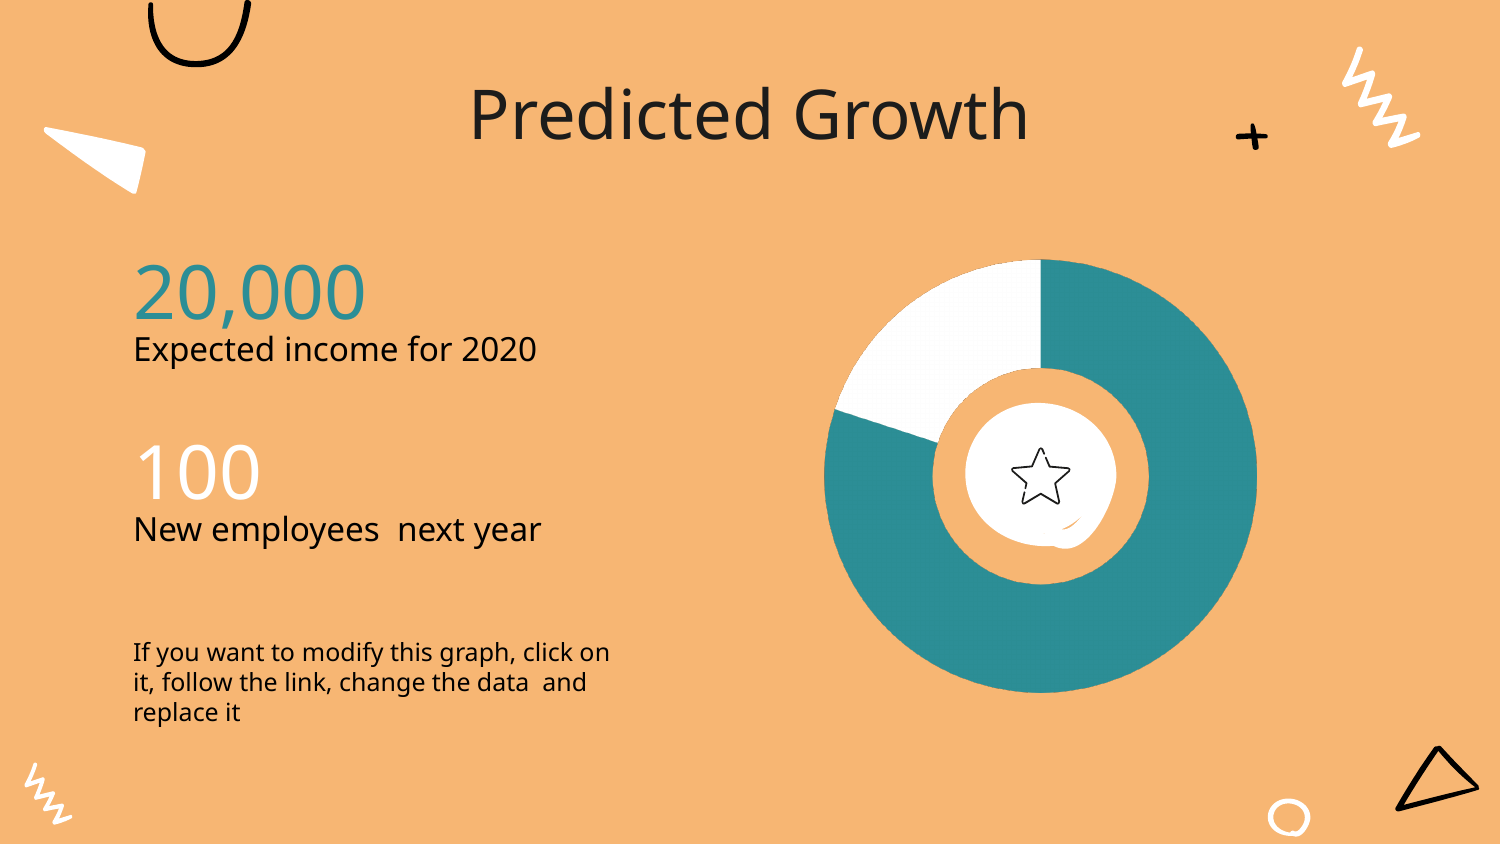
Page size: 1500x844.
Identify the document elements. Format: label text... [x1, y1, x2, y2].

text_box 100 [118, 409, 496, 493]
text_box New employees next year [118, 493, 620, 567]
text_box Expected income for 2020 [118, 312, 620, 387]
picture [800, 247, 1281, 705]
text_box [1010, 447, 1072, 505]
text_box If you want to modify this graph, click on it, follow the link, change the data and replace it [118, 621, 652, 737]
text_box 20,000 [118, 229, 496, 312]
title Predicted Growth [118, 55, 1382, 144]
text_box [965, 402, 1117, 549]
